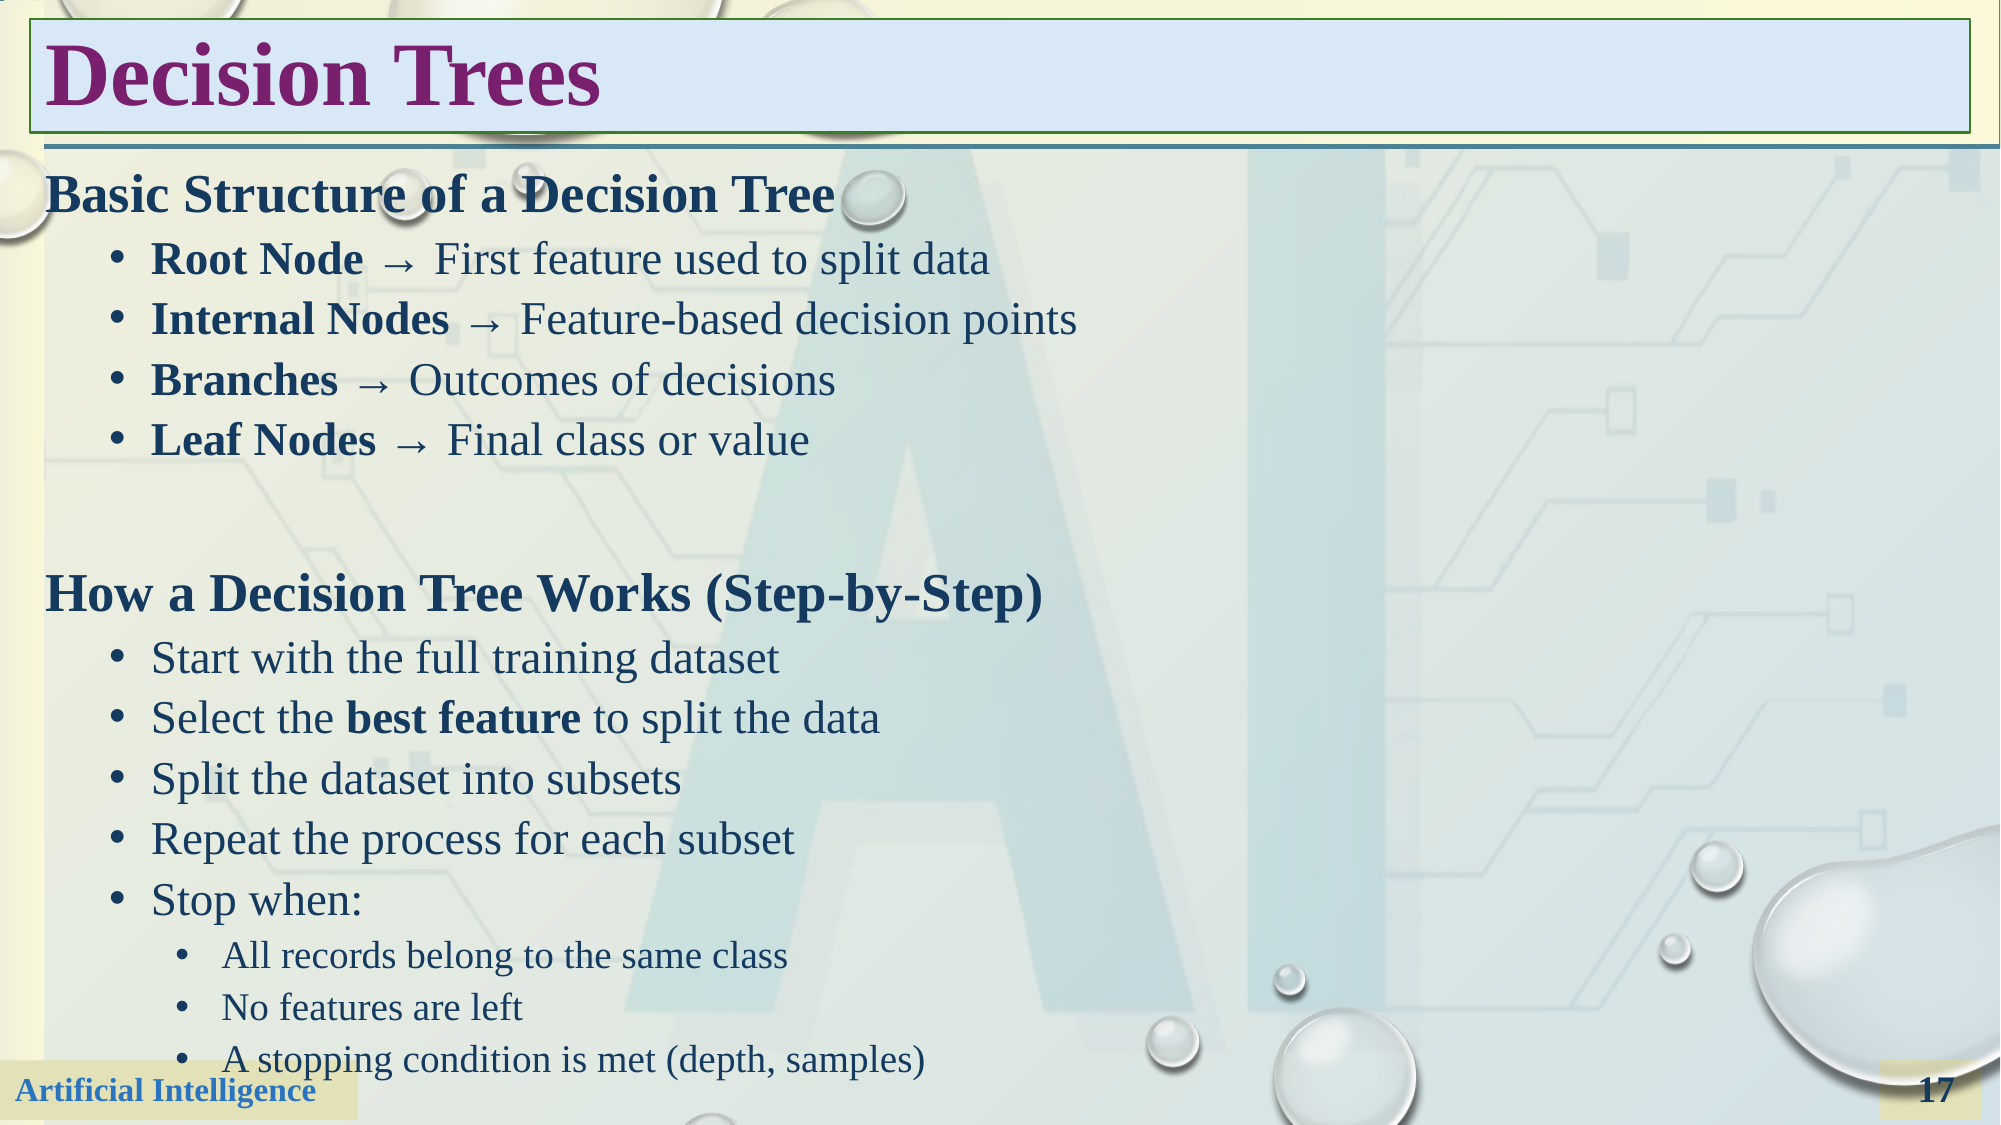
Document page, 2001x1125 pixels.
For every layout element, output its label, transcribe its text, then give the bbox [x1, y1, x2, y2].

list Basic Structure of a Decision Tree Root Node → First feature used to split data Internal Nodes → Feature-based decision points Branches → Outcomes of decisions Leaf Nodes → Final class or value How a Decision Tree Works (Step-by-Step) Start with the full training dataset Select the best feature to split the data Split the dataset into subsets Repeat the process for each subset Stop when: All records belong to the same class No features are left A stopping condition is met (depth, samples) [30, 157, 1975, 1099]
title Decision Trees [29, 18, 1971, 134]
picture [0, 0, 2001, 1125]
slide_number 17 [1692, 1057, 1970, 1118]
